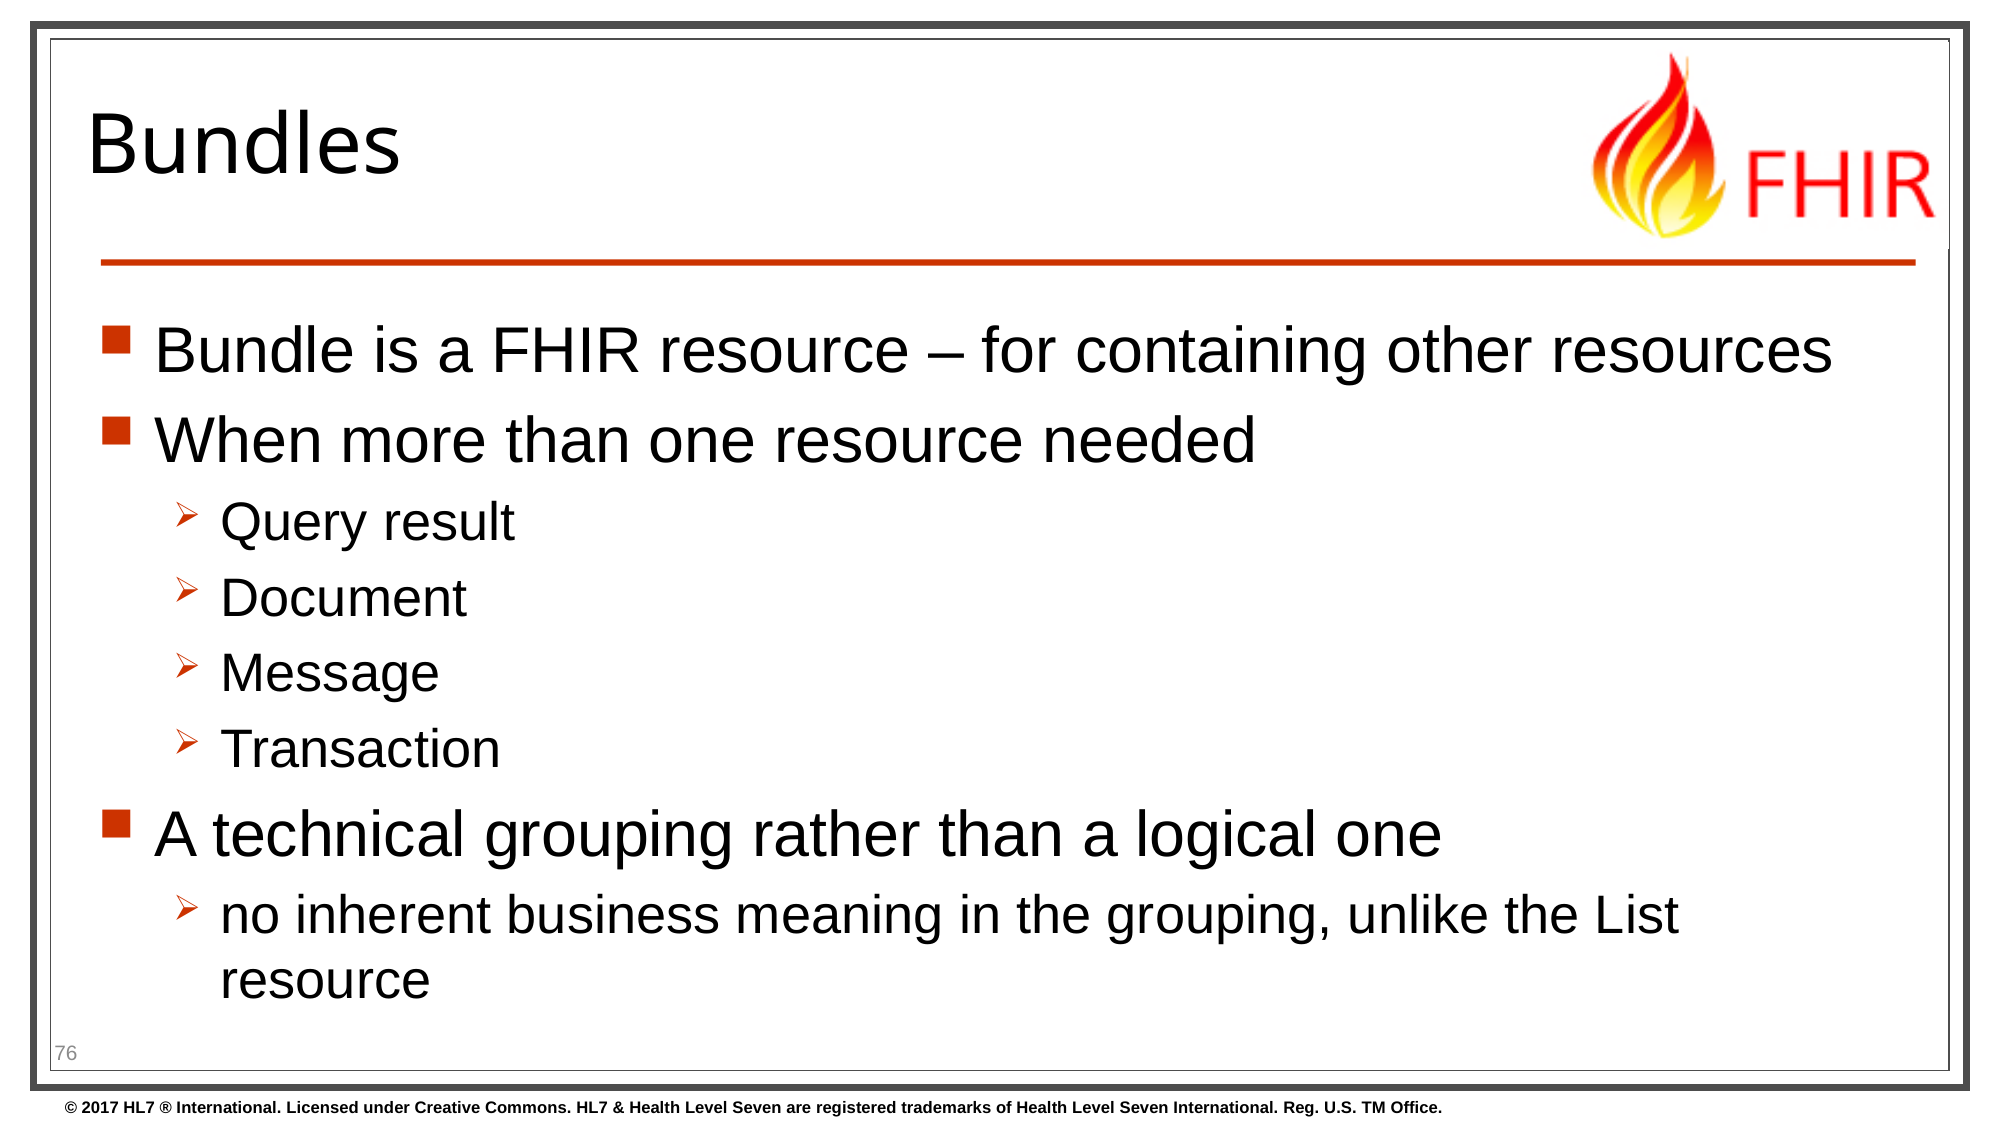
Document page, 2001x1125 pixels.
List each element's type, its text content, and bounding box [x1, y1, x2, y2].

title Bundles [70, 54, 1504, 244]
picture [1578, 42, 1949, 249]
list Bundle is a FHIR resource – for containing other resources When more than one resource needed Query result Document Message Transaction A technical grouping rather than a logical one no inherent business meaning in the grouping, unlike the List resource [83, 299, 1917, 1035]
slide_number 76 [39, 1034, 197, 1071]
